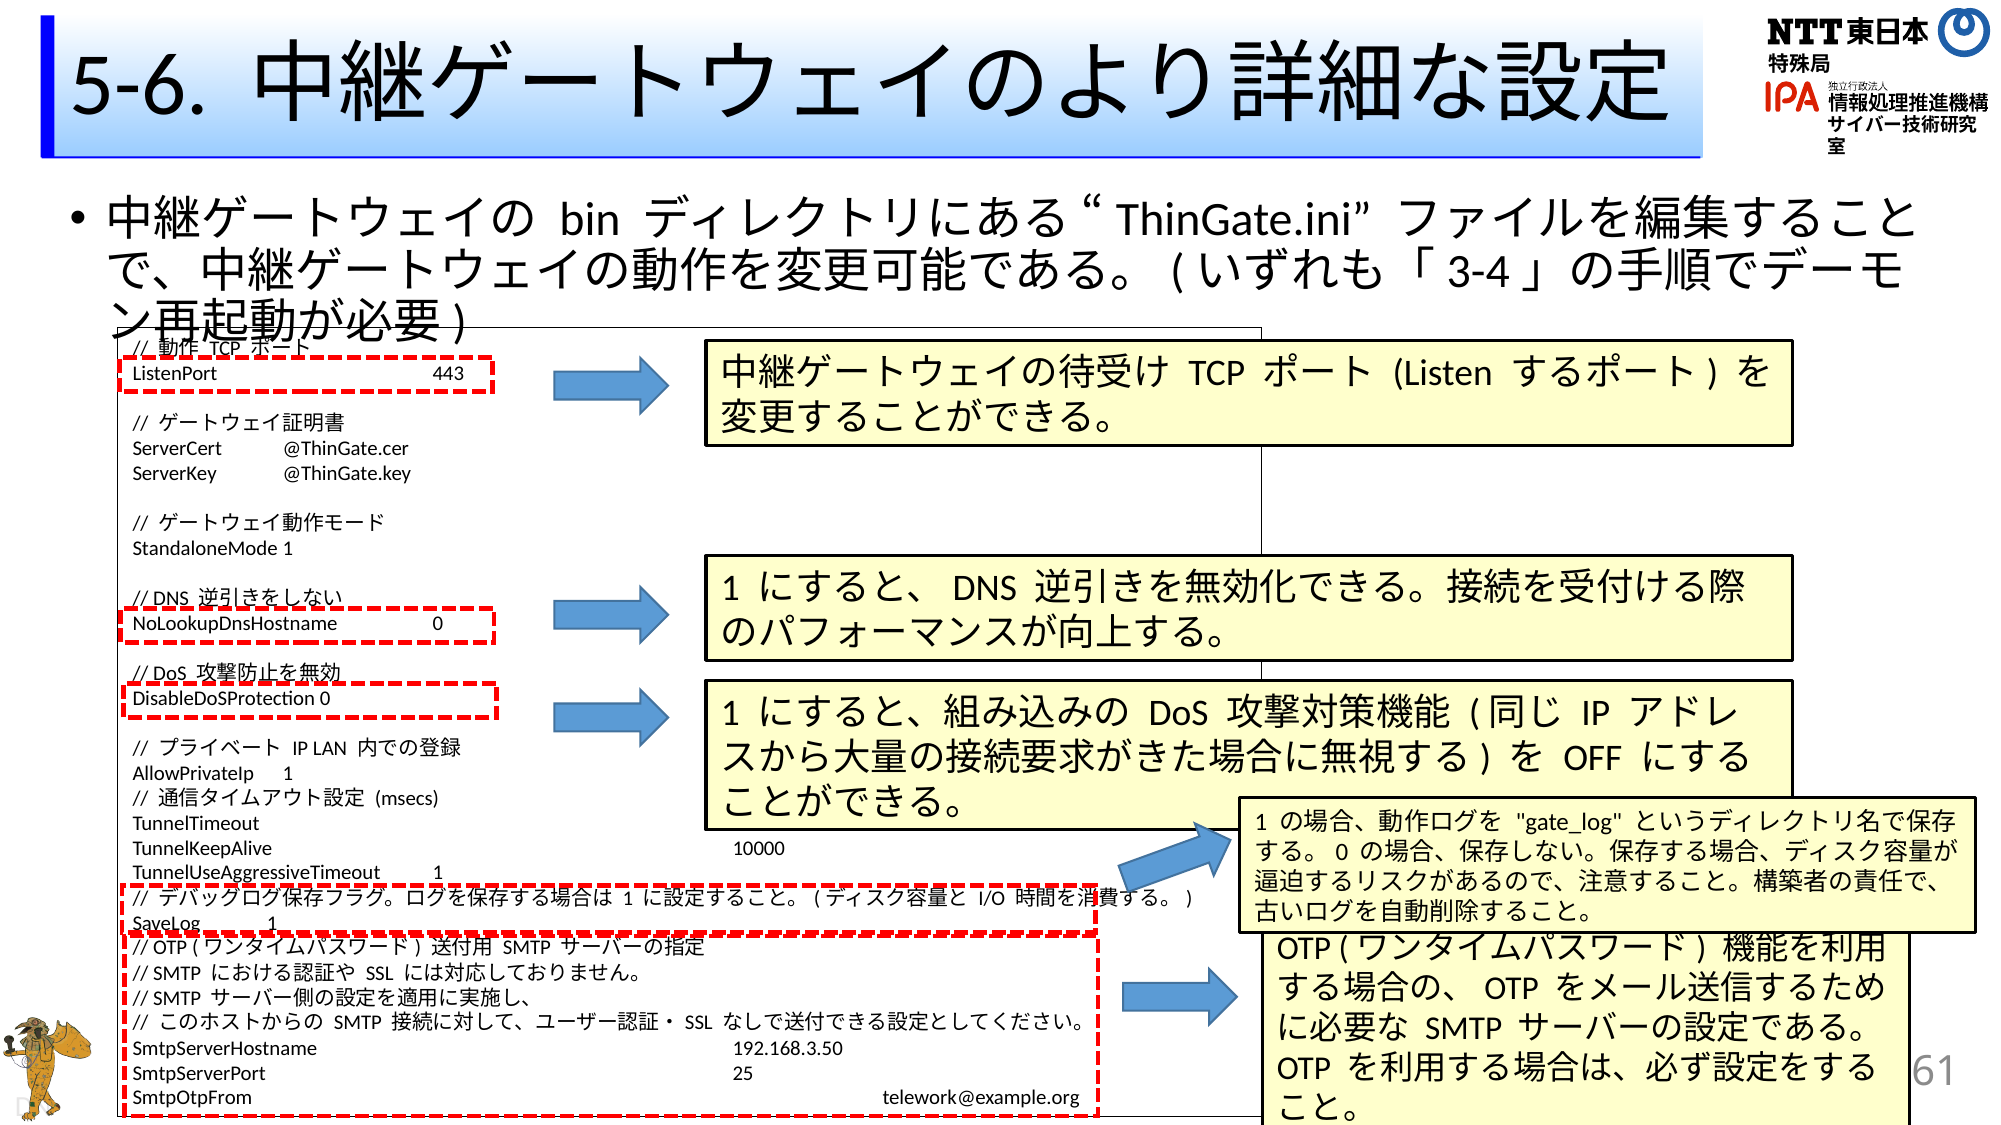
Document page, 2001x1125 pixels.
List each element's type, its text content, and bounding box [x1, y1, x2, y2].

text_box [1117, 821, 1232, 894]
text_box OTP (ワンタイムパスワード) 機能を利用する場合の、OTP をメール送信するために必要な SMTP サーバーの設定である。OTP を利用する場合は、必ず設定をすること。 [1262, 933, 1910, 1125]
text_box [122, 683, 498, 719]
text_box [553, 355, 670, 416]
text_box [1122, 966, 1239, 1028]
text_box [121, 885, 1096, 933]
list 中継ゲートウェイの bin ディレクトリにある “ThinGate.ini” ファイルを編集することで、中継ゲートウェイの動作を変更可能である。(いずれも「3-4」の手順でデーモン再起動が必要) [54, 186, 1949, 359]
text_box [118, 357, 494, 393]
text_box [120, 608, 495, 644]
text_box 1 にすると、DNS 逆引きを無効化できる。接続を受付ける際のパフォーマンスが向上する。 [706, 555, 1793, 661]
text_box 中継ゲートウェイの待受け TCP ポート (Listen するポート) を変更することができる。 [706, 340, 1793, 446]
text_box [553, 687, 670, 748]
slide_number 61 [1910, 1042, 1975, 1103]
text_box 1 にすると、組み込みの DoS 攻撃対策機能 (同じ IP アドレスから大量の接続要求がきた場合に無視する) を OFF にすることができる。 [706, 680, 1793, 830]
text_box // 動作 TCP ポート ListenPort 443 // ゲートウェイ証明書 ServerCert @ThinGate.cer ServerKey @ThinGate.key // ゲートウェイ動作モード StandaloneMode 1 // DNS 逆引きをしない NoLookupDnsHostname 0 // DoS 攻撃防止を無効 DisableDoSProtection 0 // プライベート IP LAN 内での登録 AllowPrivateIp 1 // 通信タイムアウト設定 (msecs) TunnelTimeout 30000 TunnelKeepAlive 10000 TunnelUseAggressiveTimeout 1 // デバッグログ保存フラグ。ログを保存する場合は 1 に設定すること。(ディスク容量と I/O 時間を消費する。) SaveLog 1 // OTP (ワンタイムパスワード) 送付用 SMTP サーバーの指定 // SMTP における認証や SSL には対応しておりません。 // SMTP サーバー側の設定を適用に実施し、 // このホストからの SMTP 接続に対して、ユーザー認証・SSL なしで送付できる設定としてください。 SmtpServerHostname 192.168.3.50 SmtpServerPort 25 SmtpOtpFrom telework@example.org [117, 327, 1262, 1117]
text_box [553, 584, 670, 646]
text_box [124, 935, 1099, 1117]
title 5-6. 中継ゲートウェイのより詳細な設定 [54, 30, 1703, 143]
text_box 1 の場合、動作ログを "gate_log" というディレクトリ名で保存する。0 の場合、保存しない。保存する場合、ディスク容量が逼迫するリスクがあるので、注意すること。構築者の責任で、古いログを自動削除すること。 [1239, 797, 1976, 933]
